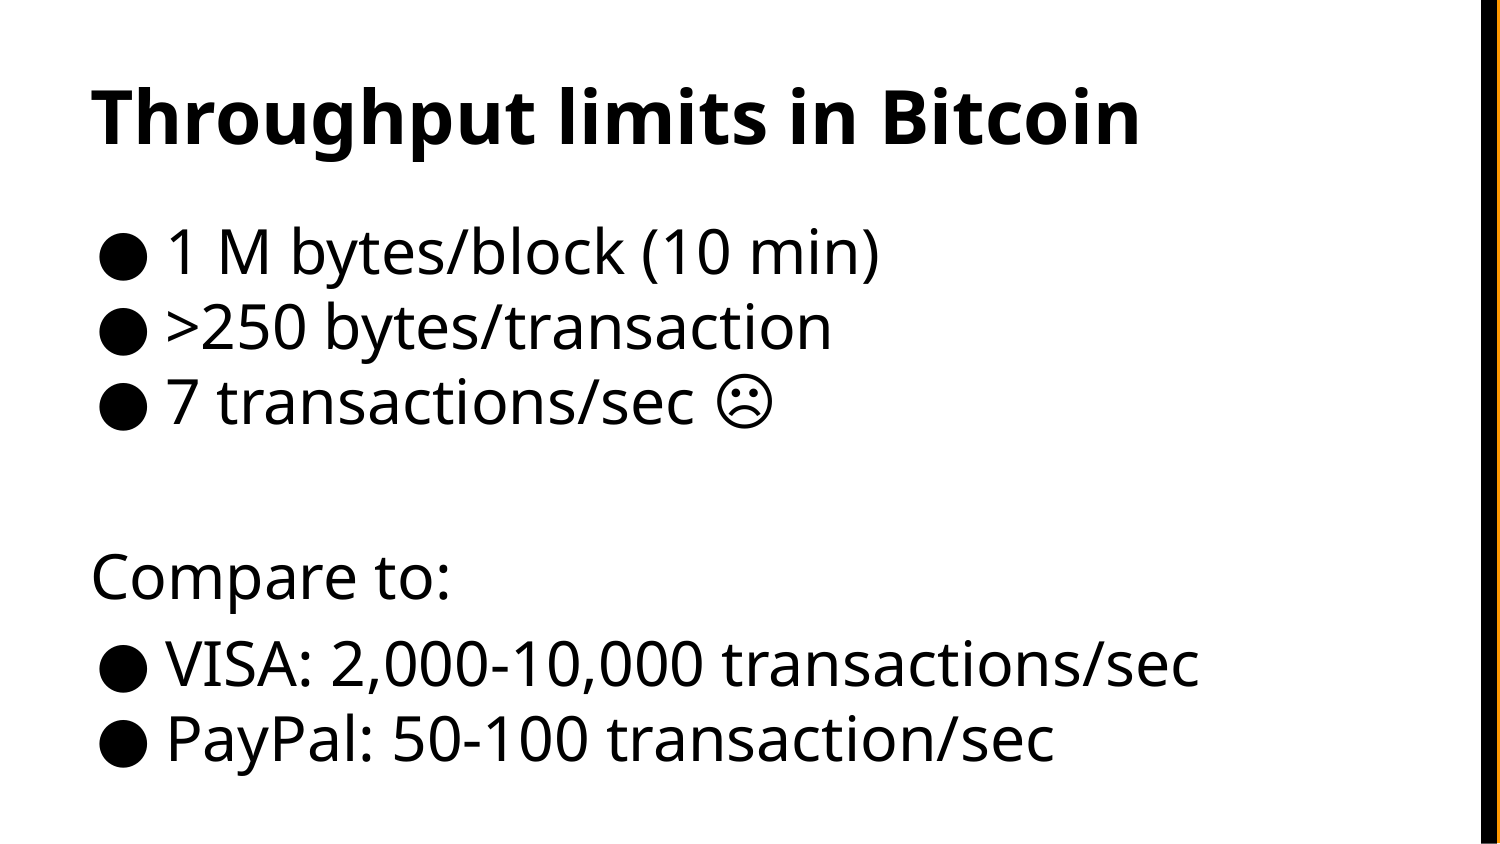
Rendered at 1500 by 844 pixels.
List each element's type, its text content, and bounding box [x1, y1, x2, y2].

title Throughput limits in Bitcoin [75, 33, 1425, 175]
list 1 M bytes/block (10 min) >250 bytes/transaction 7 transactions/sec ☹ Compare to: VISA: 2,000-10,000 transactions/sec PayPal: 50-100 transaction/sec [75, 196, 1445, 795]
